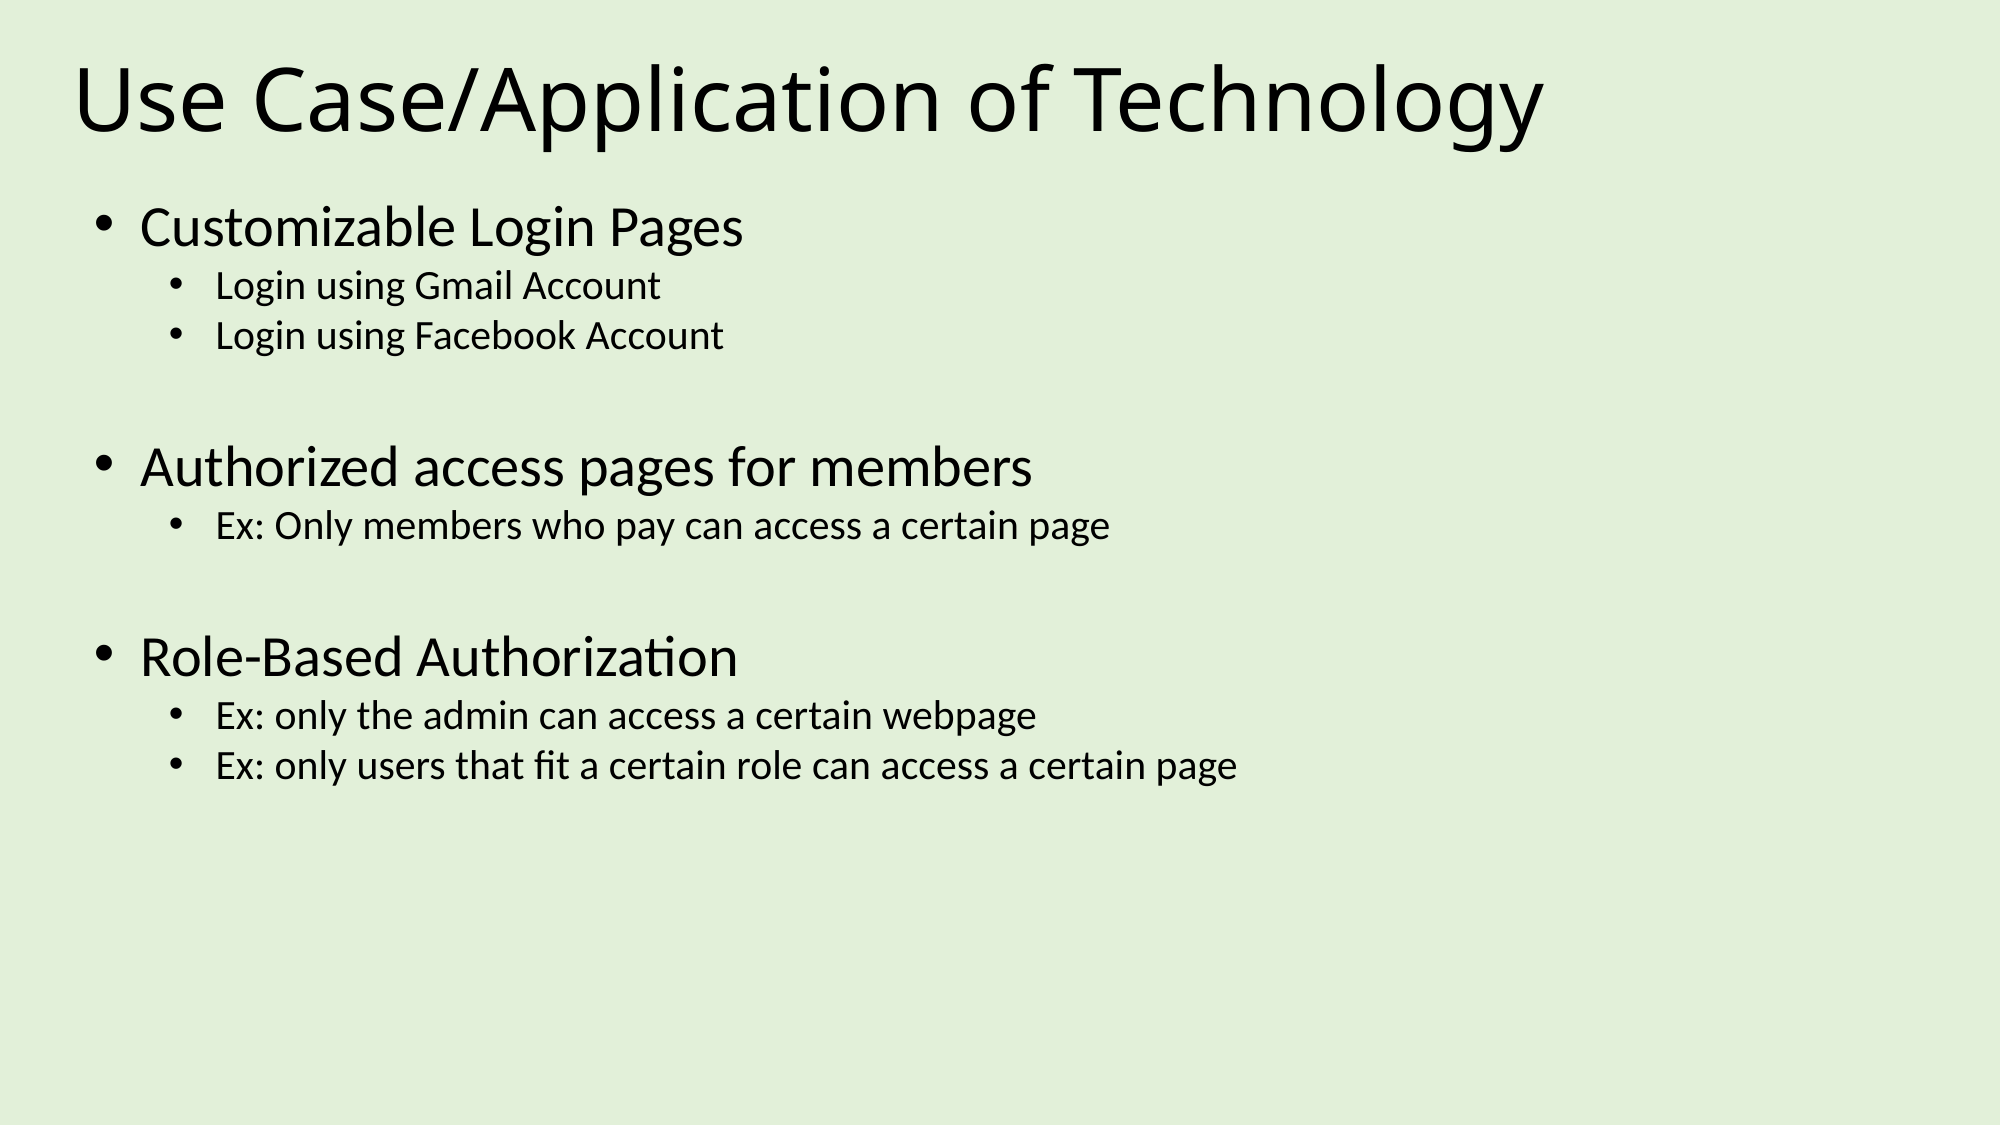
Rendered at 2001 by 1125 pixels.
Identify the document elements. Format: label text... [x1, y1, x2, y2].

text_box Customizable Login Pages Login using Gmail Account Login using Facebook Account Authorized access pages for members Ex: Only members who pay can access a certain page Role-Based Authorization Ex: only the admin can access a certain webpage Ex: only users that fit a certain role can access a certain page [79, 180, 1968, 1006]
text_box Use Case/Application of Technology [57, 46, 1923, 158]
